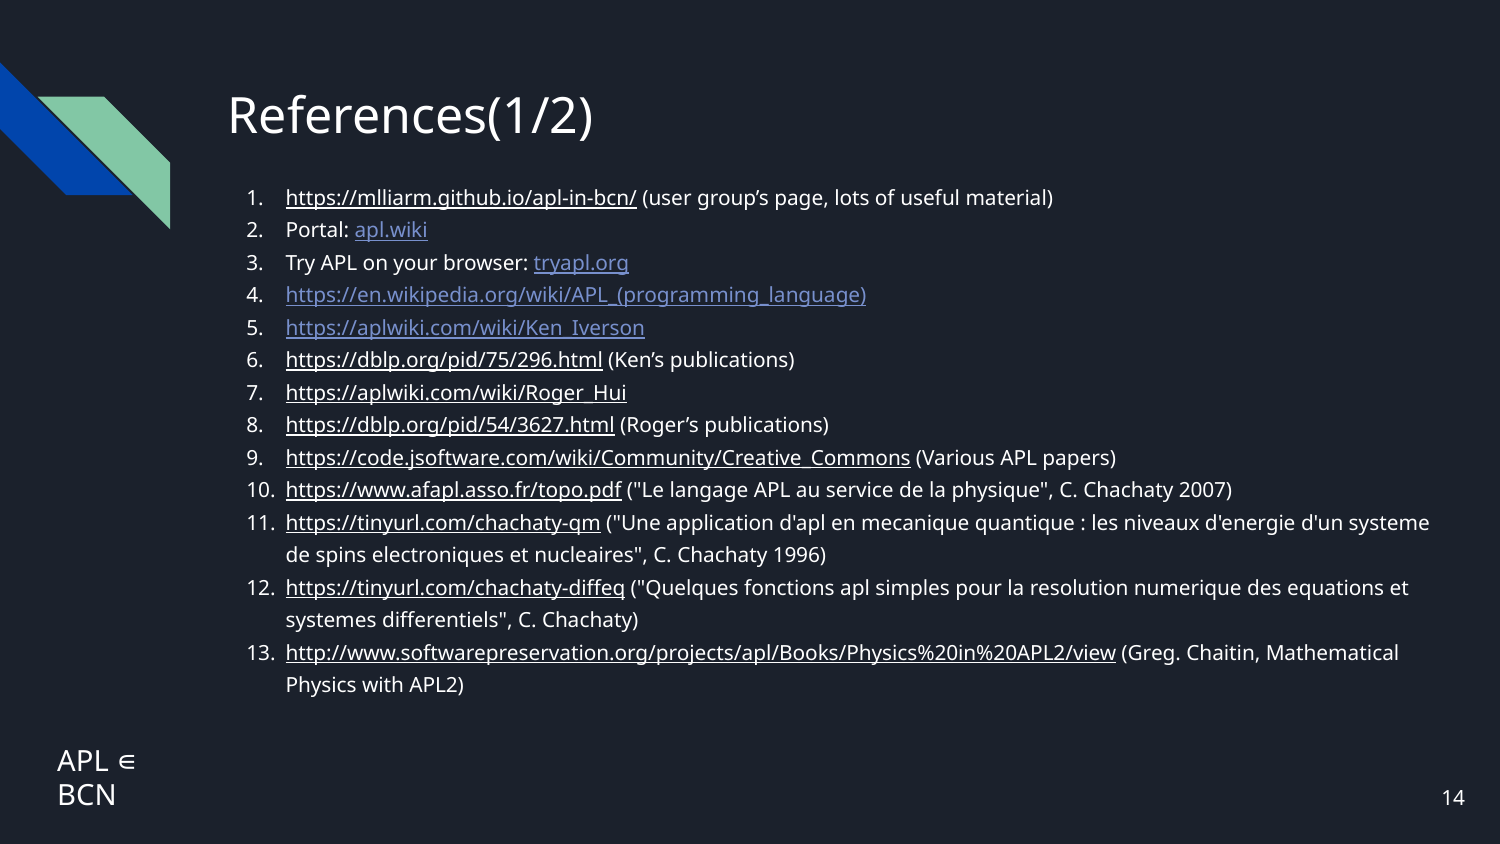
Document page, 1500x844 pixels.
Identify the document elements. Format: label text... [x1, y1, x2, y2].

list https://mlliarm.github.io/apl-in-bcn/ (user group’s page, lots of useful material) Portal: apl.wiki Try APL on your browser: tryapl.org https://en.wikipedia.org/wiki/APL_(programming_language) https://aplwiki.com/wiki/Ken_Iverson https://dblp.org/pid/75/296.html (Ken’s publications) https://aplwiki.com/wiki/Roger_Hui https://dblp.org/pid/54/3627.html (Roger’s publications) https://code.jsoftware.com/wiki/Community/Creative_Commons (Various APL papers) https://www.afapl.asso.fr/topo.pdf ("Le langage APL au service de la physique", C. Chachaty 2007) https://tinyurl.com/chachaty-qm ("Une application d'apl en mecanique quantique : les niveaux d'energie d'un systeme de spins electroniques et nucleaires", C. Chachaty 1996) https://tinyurl.com/chachaty-diffeq ("Quelques fonctions apl simples pour la resolution numerique des equations et systemes differentiels", C. Chachaty) http://www.softwarepreservation.org/projects/apl/Books/Physics%20in%20APL2/view (Greg. Chaitin, Mathematical Physics with APL2) [212, 163, 1456, 720]
title References(1/2) [212, 64, 836, 163]
slide_number ‹#› [1389, 764, 1480, 830]
